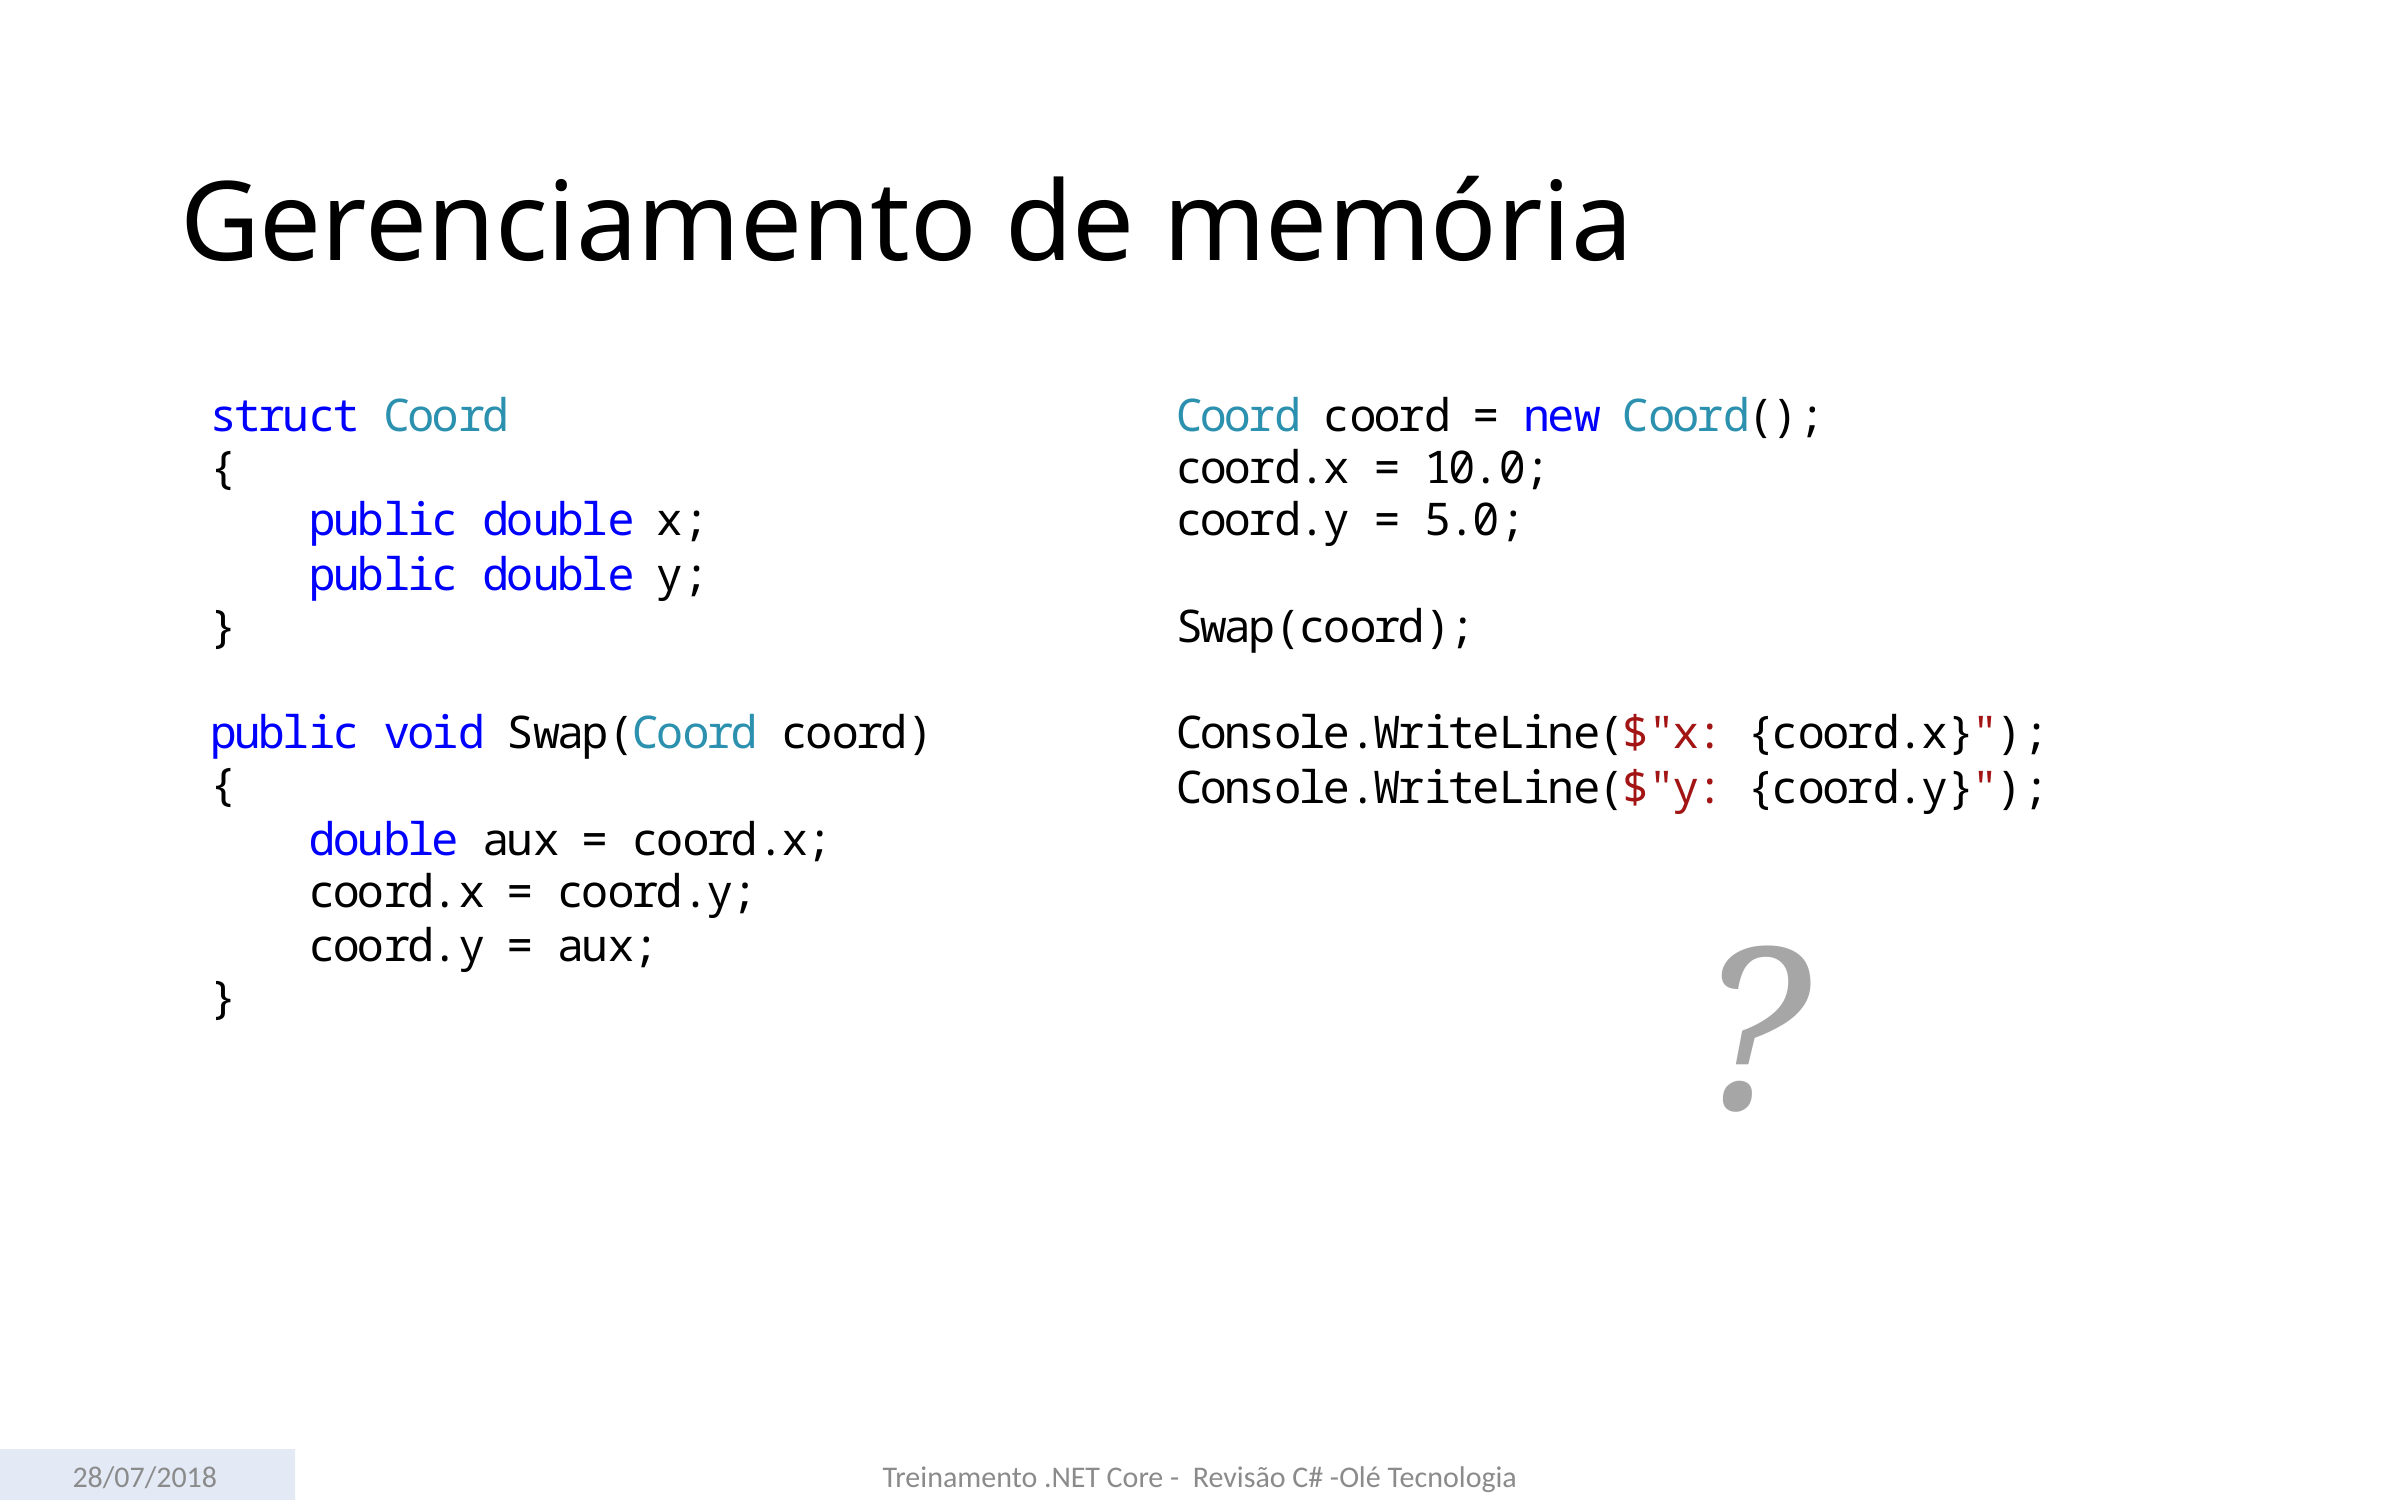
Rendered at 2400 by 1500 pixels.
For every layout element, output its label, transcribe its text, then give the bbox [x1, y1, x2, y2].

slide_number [57, 1435, 598, 1500]
footer Treinamento .NET Core - Revisão C# -Olé Tecnologia [795, 1435, 1605, 1500]
picture [179, 374, 2153, 1297]
title Gerenciamento de memória [165, 79, 2235, 370]
